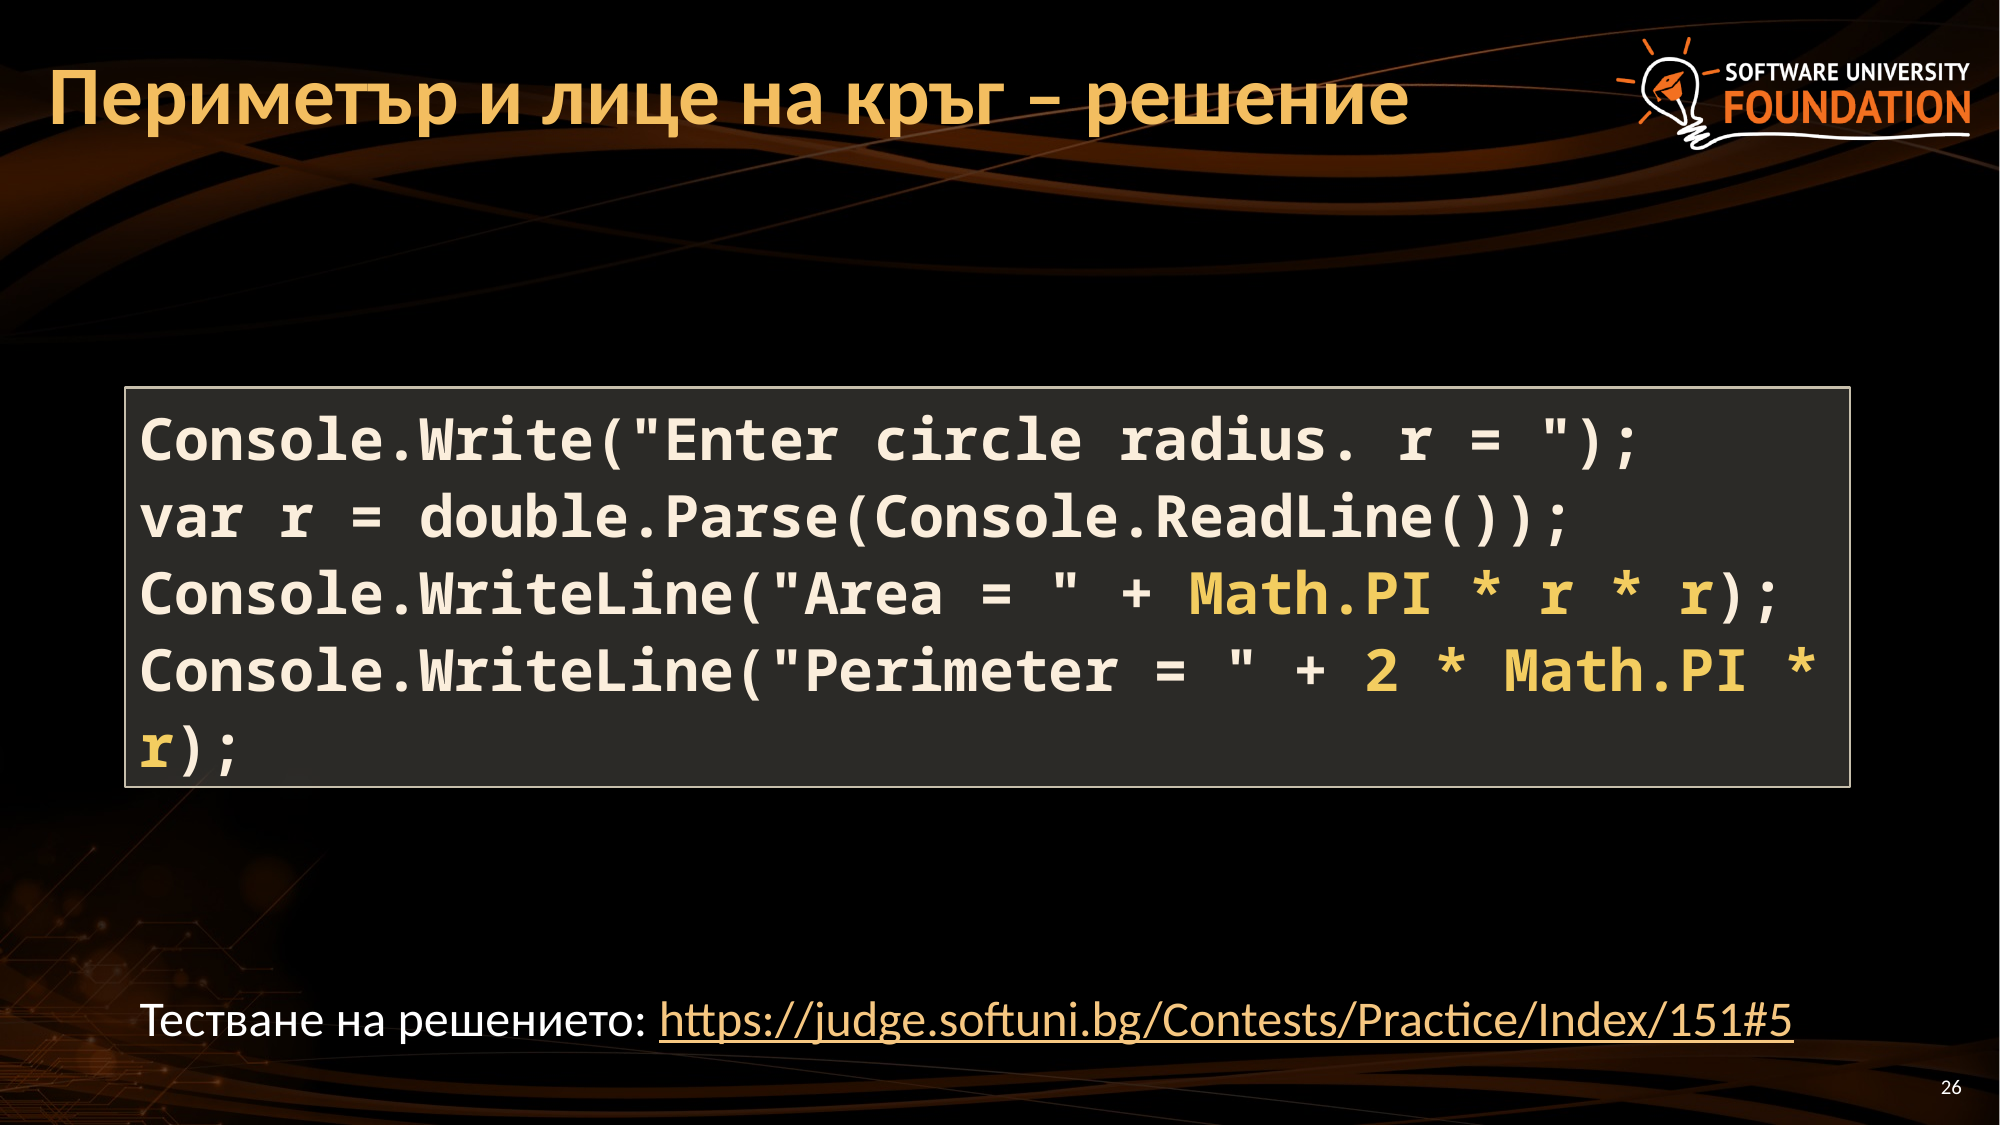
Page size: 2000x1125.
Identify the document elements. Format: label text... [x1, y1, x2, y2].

text_box Console.Write("Enter circle radius. r = "); var r = double.Parse(Console.ReadLine()); Console.WriteLine("Area = " + Math.PI * r * r); Console.WriteLine("Perimeter = " + 2 * Math.PI * r); [124, 387, 1850, 787]
picture [0, 0, 2000, 1125]
title Периметър и лице на кръг – решение [30, 6, 1602, 189]
slide_number 26 [1897, 1070, 1968, 1103]
text_box Тестване на решението: https://judge.softuni.bg/Contests/Practice/Index/151#5 [124, 979, 1875, 1055]
